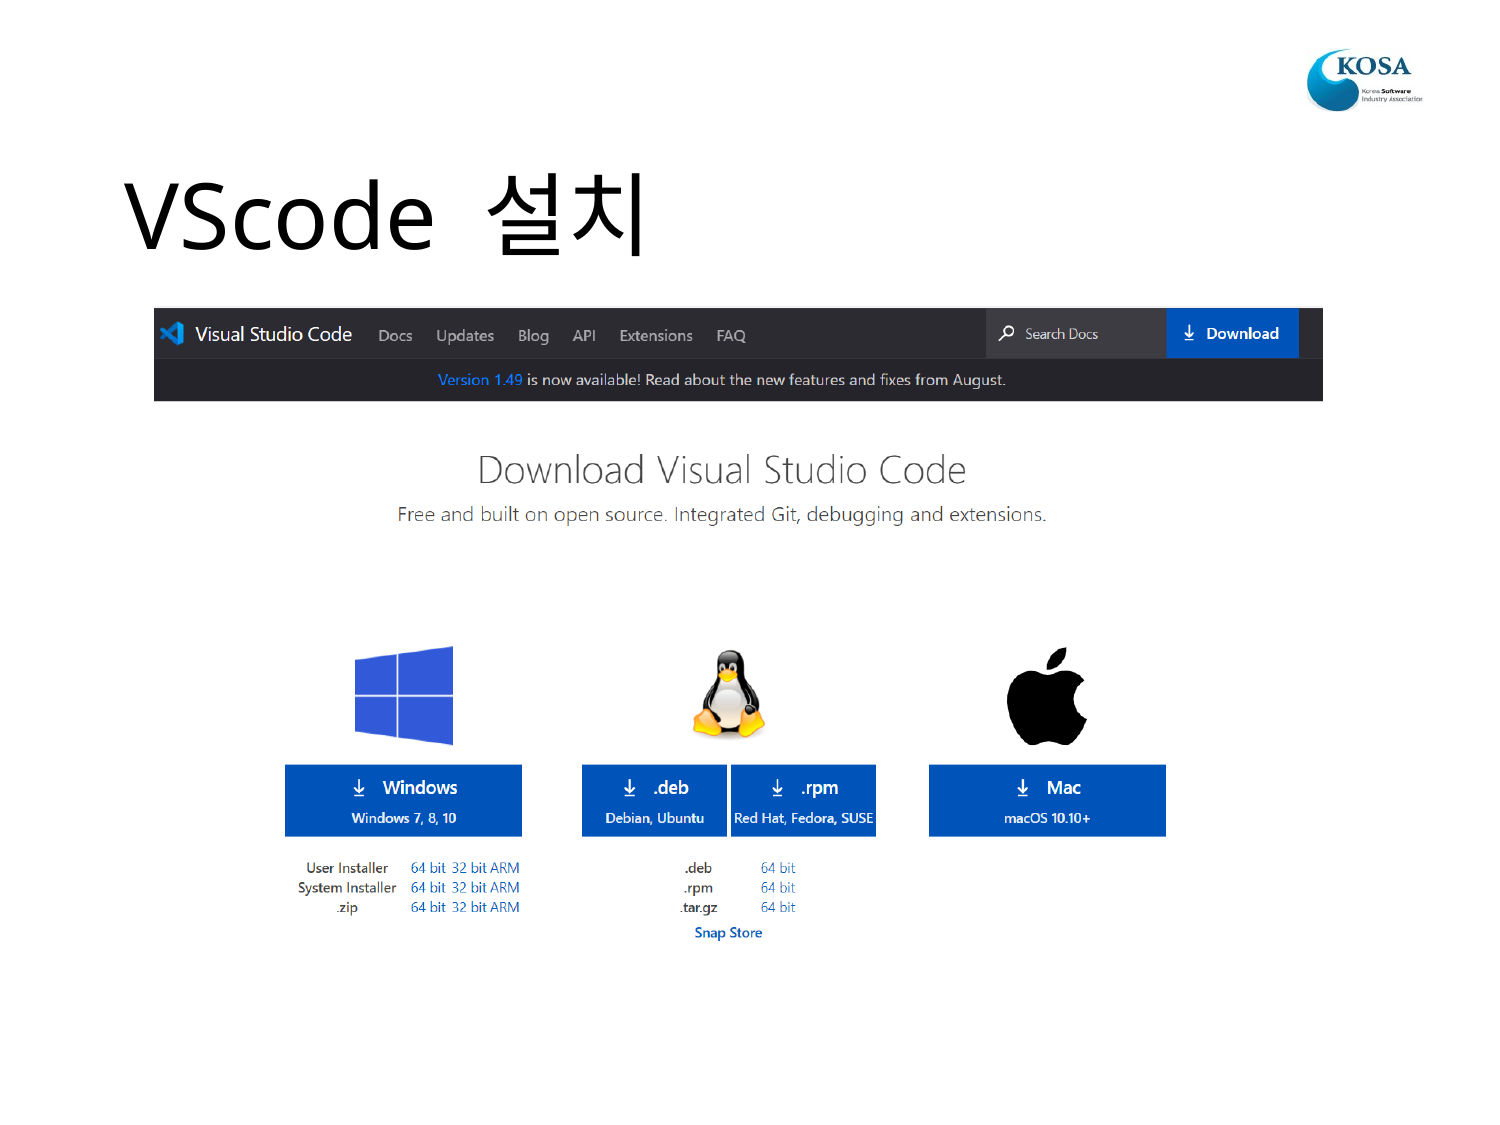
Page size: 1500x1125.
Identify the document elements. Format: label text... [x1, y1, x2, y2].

picture [1306, 48, 1423, 112]
title VScode 설치 [109, 162, 1391, 278]
picture [154, 306, 1323, 953]
